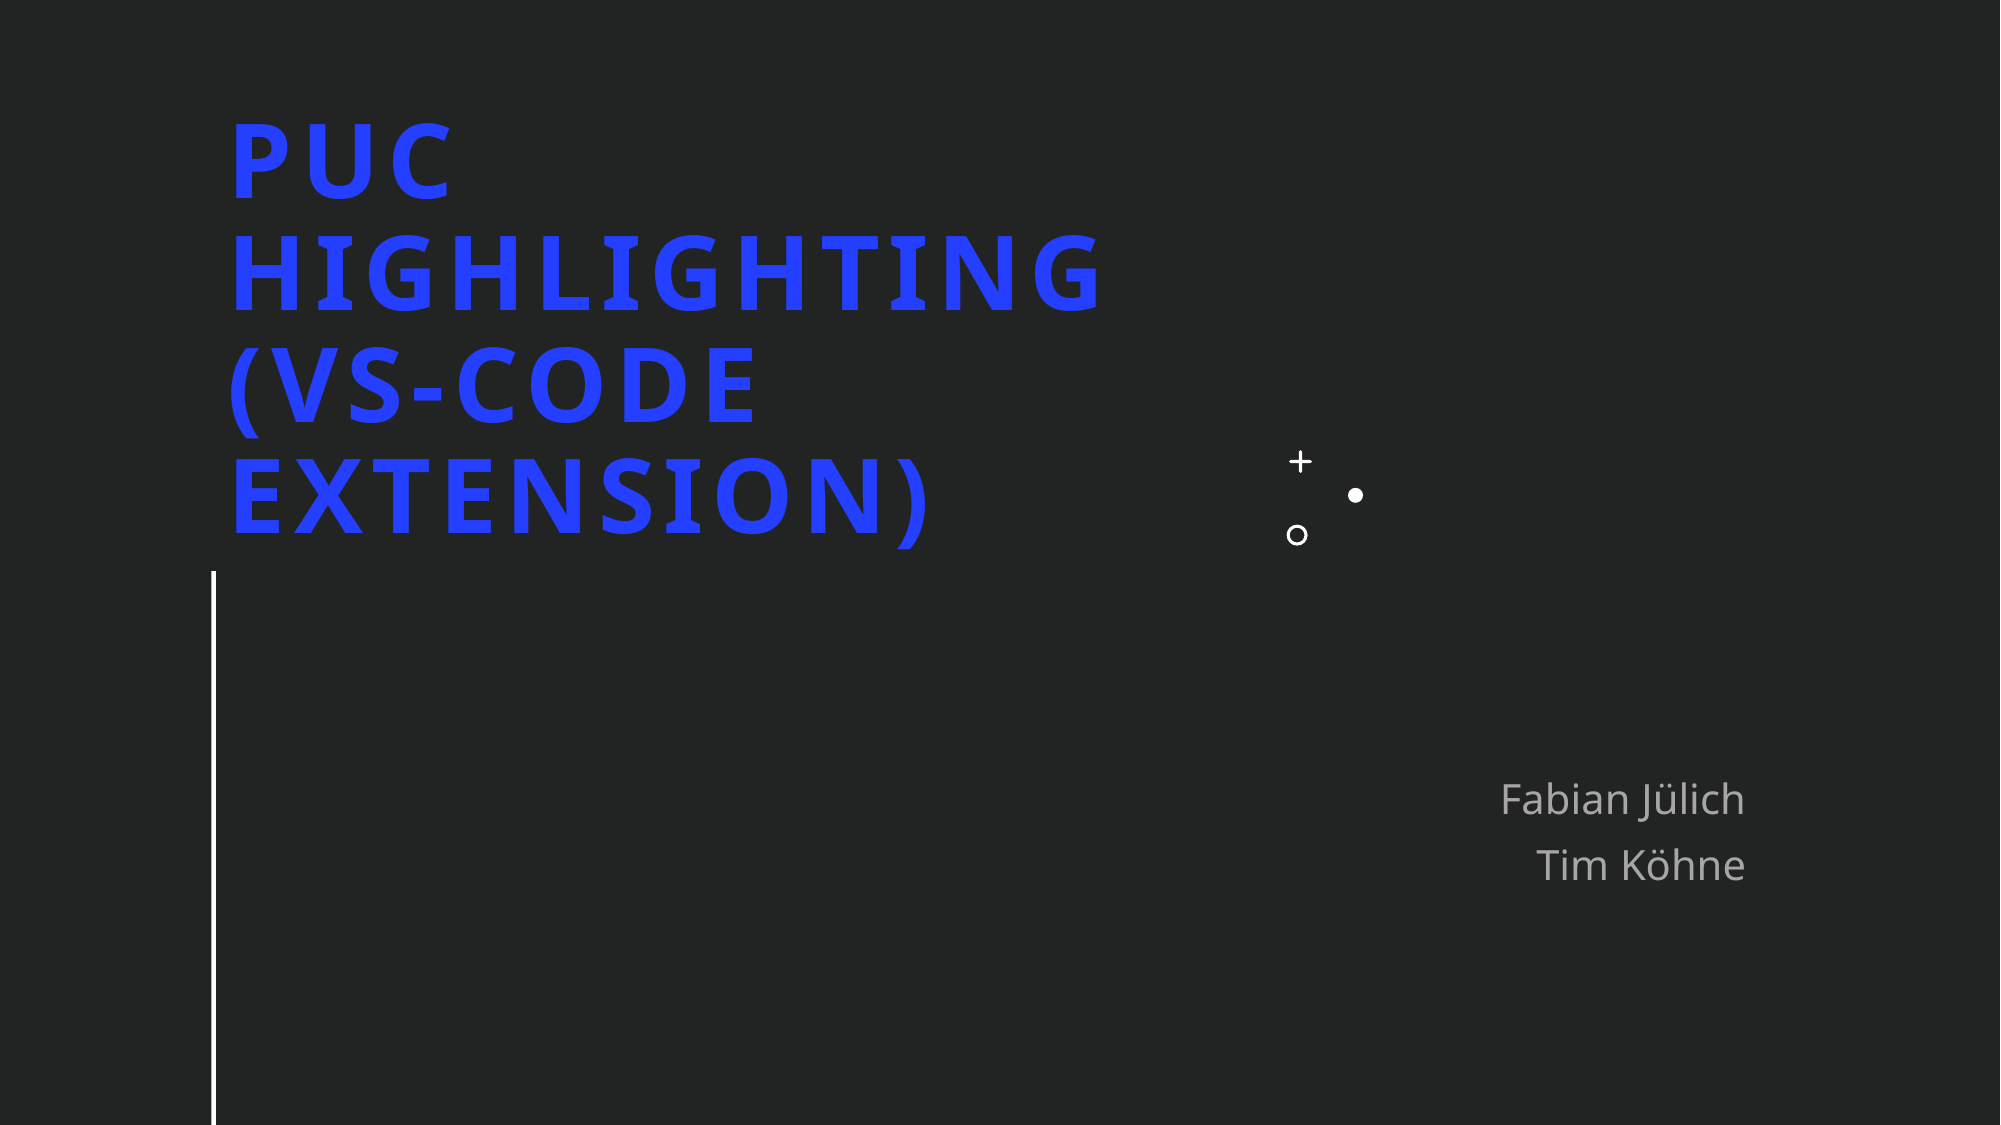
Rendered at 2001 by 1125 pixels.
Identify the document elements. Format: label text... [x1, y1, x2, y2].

title PuC Highlighting (vs-code extension) [213, 97, 1242, 564]
subtitle Fabian Jülich Tim Köhne [925, 771, 1761, 968]
